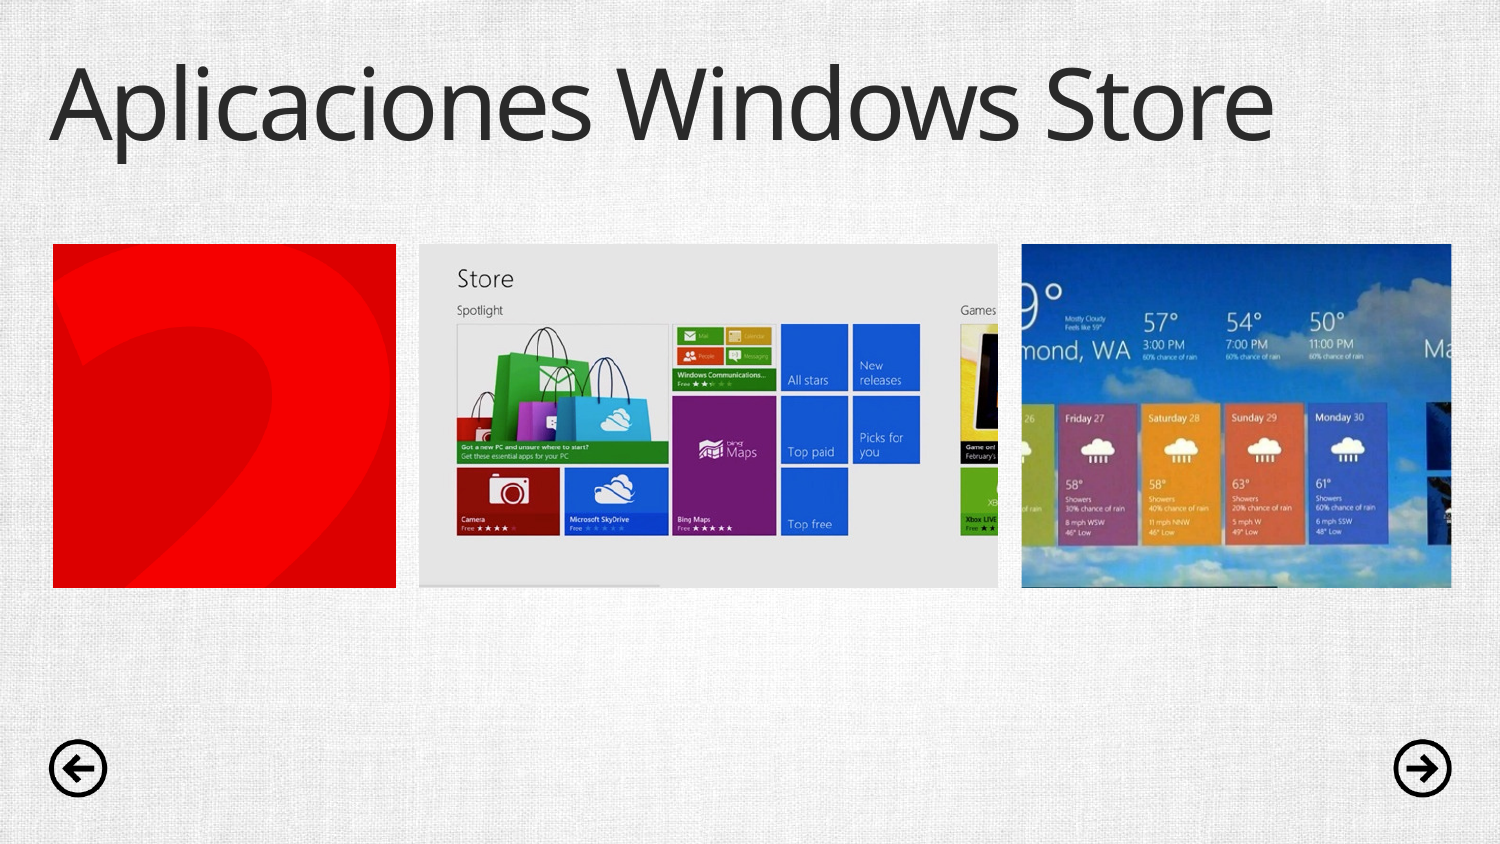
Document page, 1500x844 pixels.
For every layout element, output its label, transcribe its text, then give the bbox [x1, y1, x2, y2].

title Aplicaciones Windows Store [34, 49, 1456, 177]
picture [0, 0, 1500, 844]
